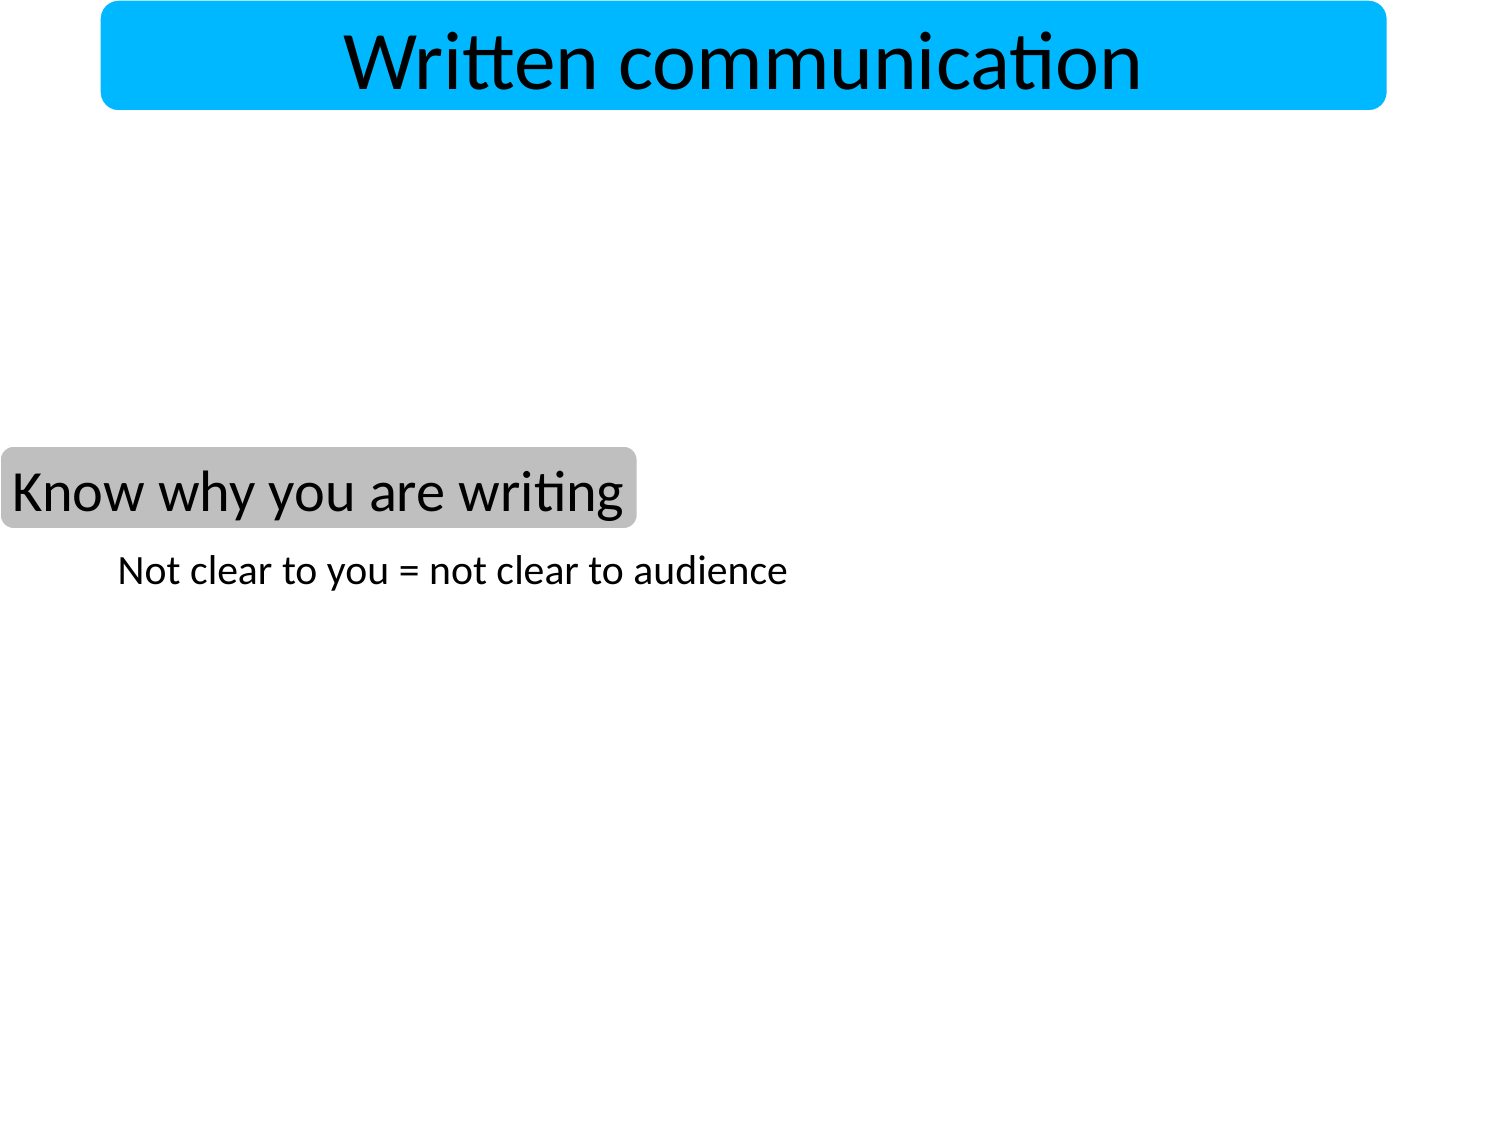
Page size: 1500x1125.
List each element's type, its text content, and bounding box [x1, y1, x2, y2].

text_box Know why you are writing [0, 445, 638, 529]
text_box Written communication [99, 0, 1388, 111]
text_box Not clear to you = not clear to audience [102, 535, 804, 601]
